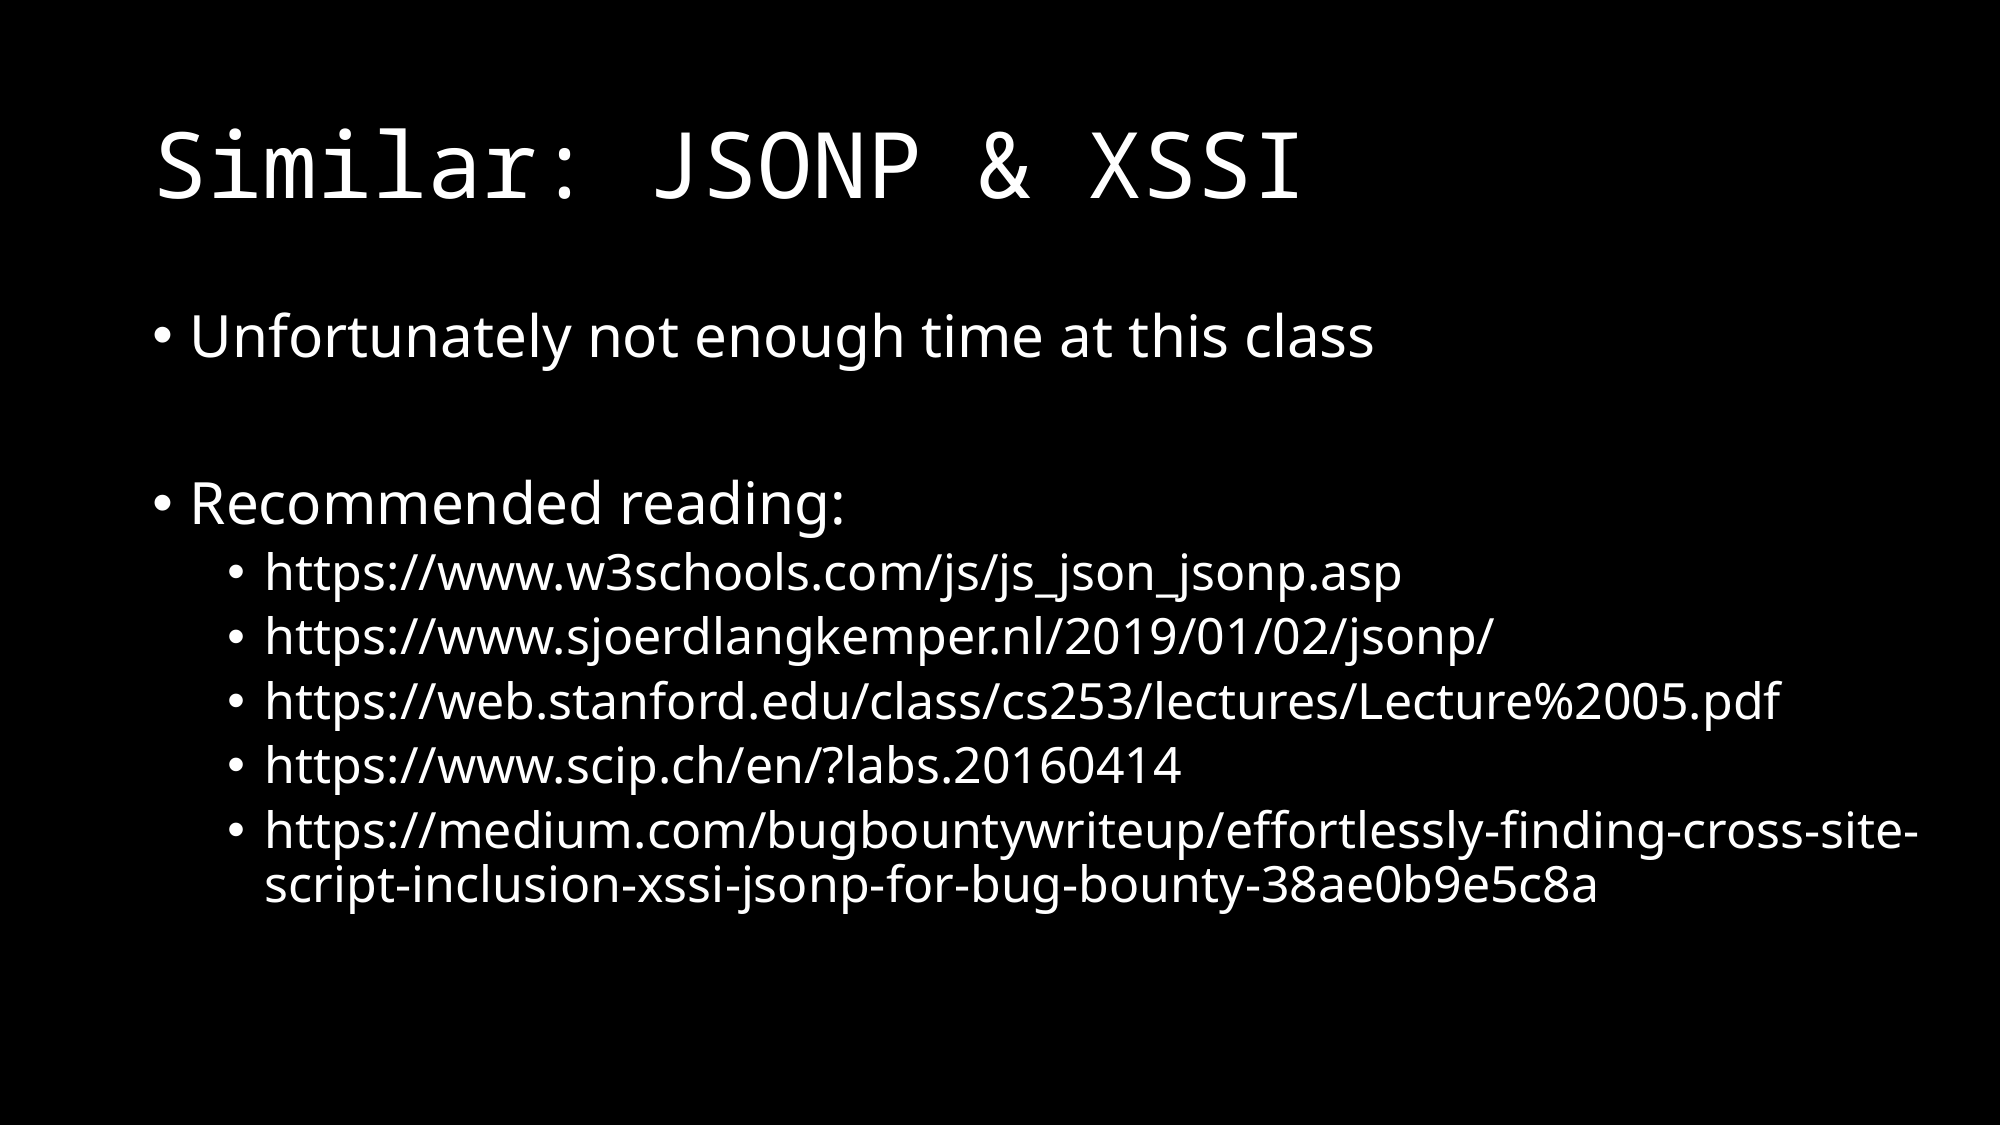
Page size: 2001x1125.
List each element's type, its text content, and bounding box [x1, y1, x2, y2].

title Similar: JSONP & XSSI [137, 59, 1863, 278]
list Unfortunately not enough time at this class Recommended reading: https://www.w3schools.com/js/js_json_jsonp.asp https://www.sjoerdlangkemper.nl/2019/01/02/jsonp/ https://web.stanford.edu/class/cs253/lectures/Lecture%2005.pdf https://www.scip.ch/en/?labs.20160414 https://medium.com/bugbountywriteup/effortlessly-finding-cross-site-script-inclusion-xssi-jsonp-for-bug-bounty-38ae0b9e5c8a [137, 299, 1945, 1014]
